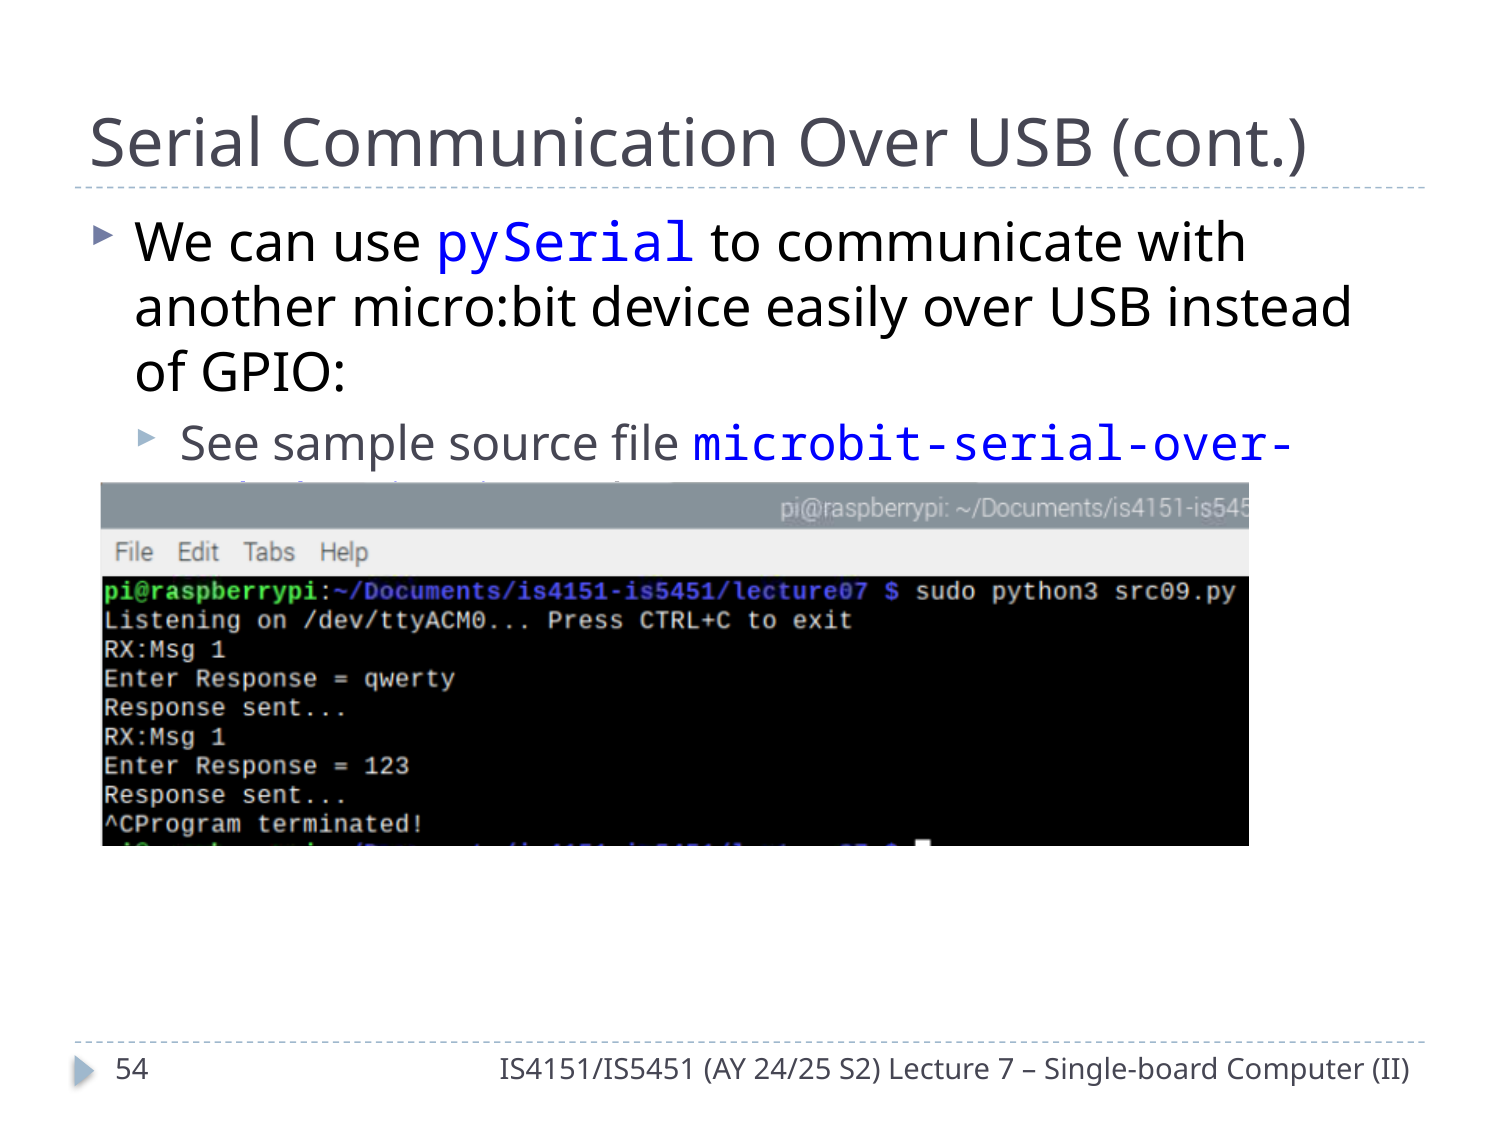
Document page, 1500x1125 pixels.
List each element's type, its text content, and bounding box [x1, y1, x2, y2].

footer IS4151/IS5451 (AY 24/25 S2) Lecture 7 – Single-board Computer (II) [426, 1042, 1425, 1103]
list We can use pySerial to communicate with another micro:bit device easily over USB instead of GPIO: See sample source file microbit-serial-over-usb-basic.js and src09.py [75, 200, 1425, 1010]
title Serial Communication Over USB (cont.) [75, 24, 1425, 188]
slide_number 53 [100, 1042, 426, 1103]
picture [100, 482, 1250, 846]
